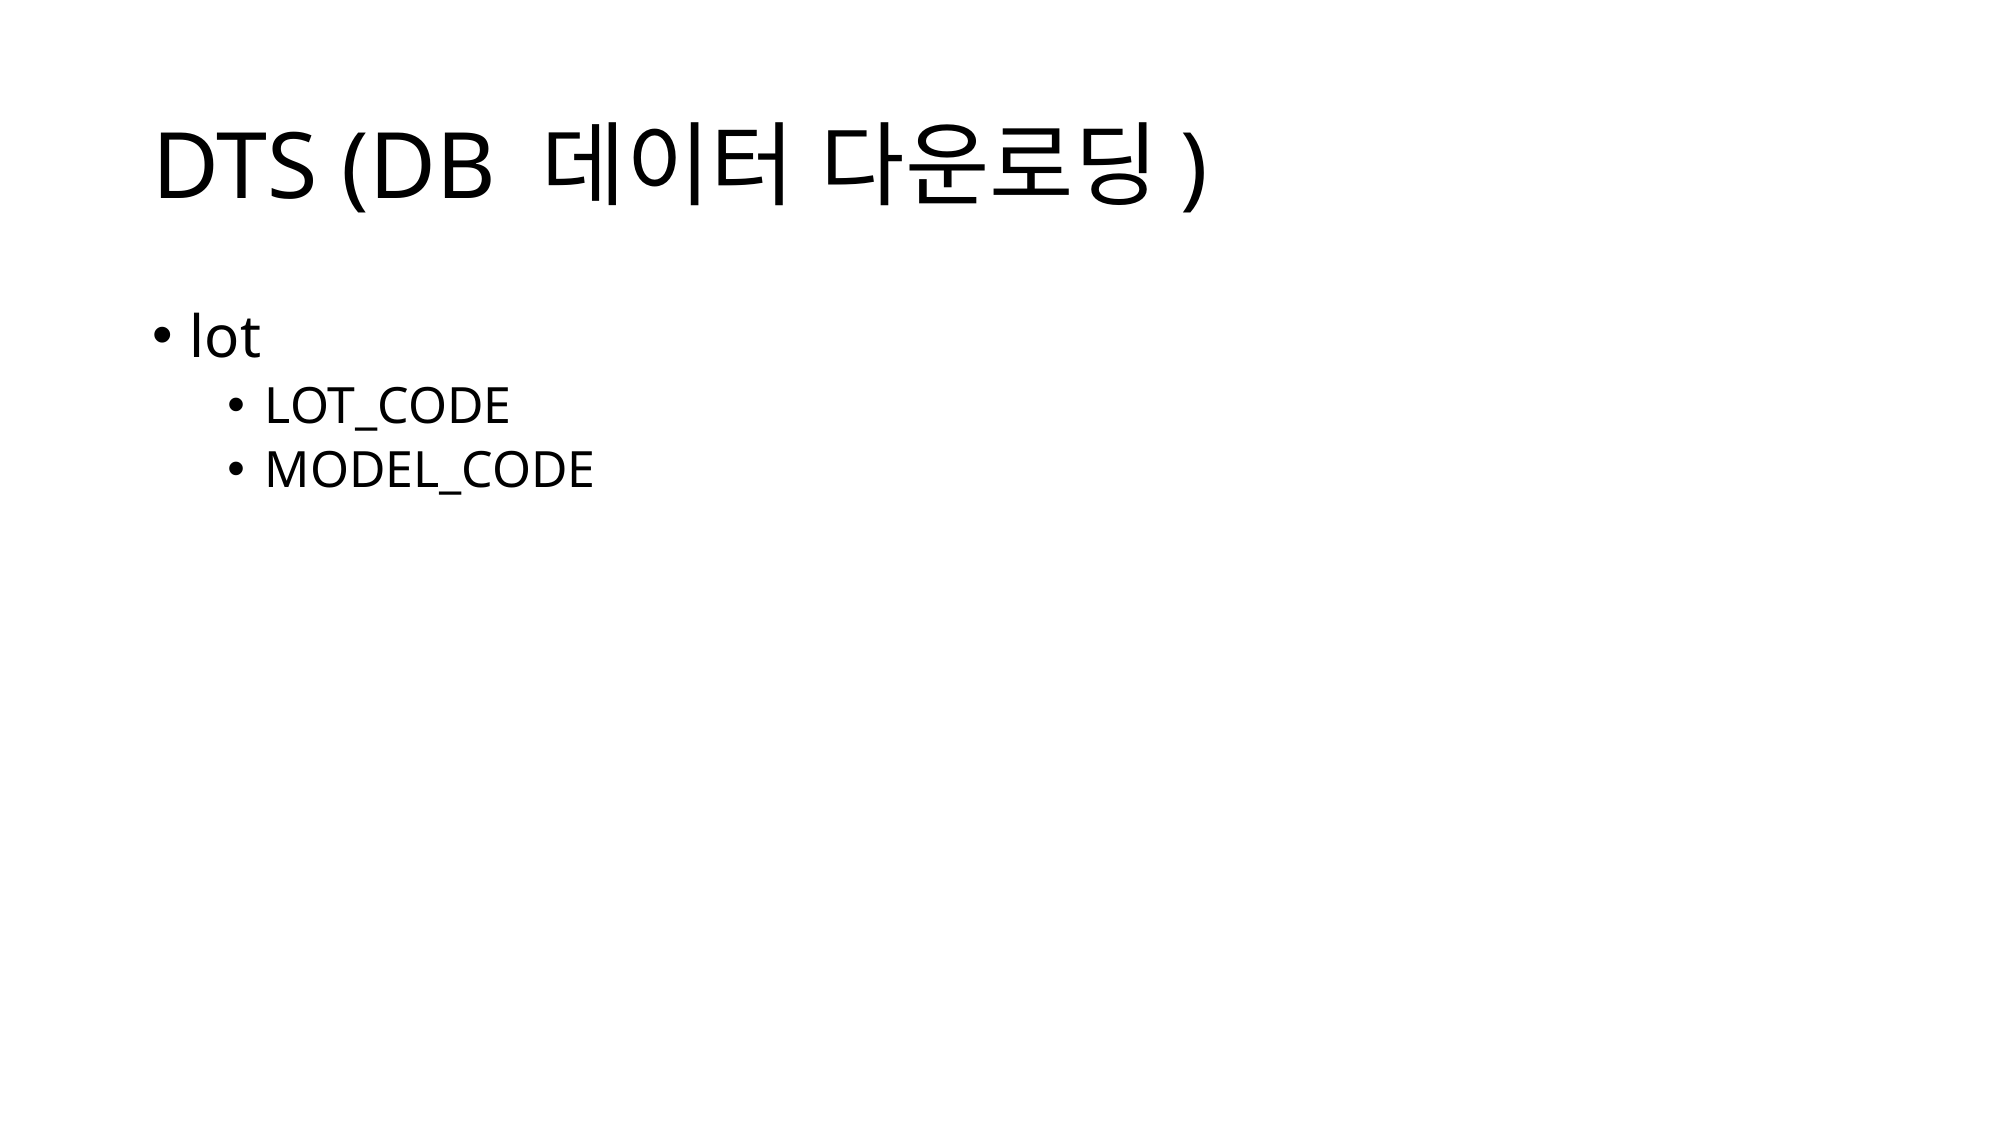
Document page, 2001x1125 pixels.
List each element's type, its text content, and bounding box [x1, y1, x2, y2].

title DTS (DB 데이터 다운로딩) [137, 59, 1863, 278]
list lot LOT_CODE MODEL_CODE [137, 299, 1863, 1014]
